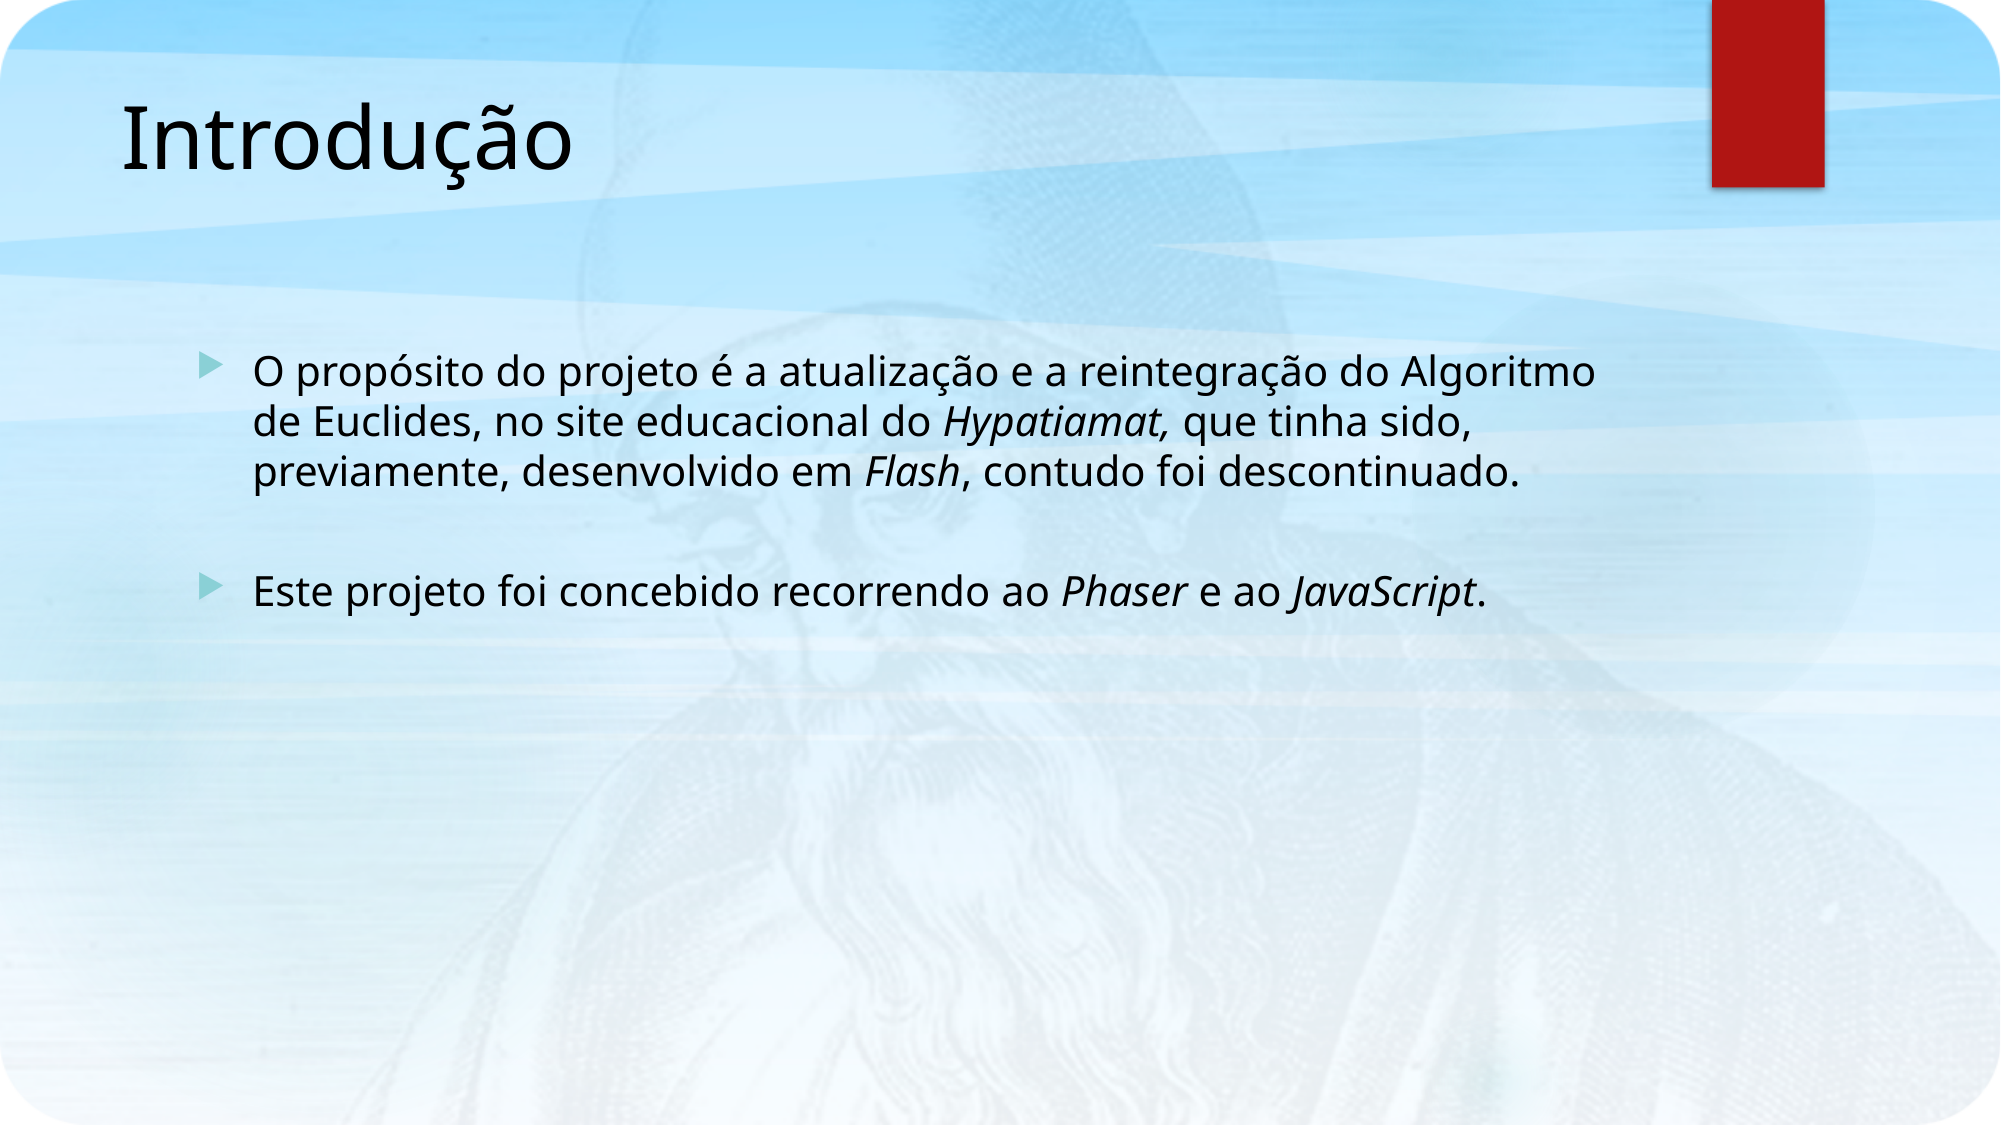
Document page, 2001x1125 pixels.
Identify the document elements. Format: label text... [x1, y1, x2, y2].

title Introdução [106, 74, 1649, 304]
list O propósito do projeto é a atualização e a reintegração do Algoritmo de Euclides, no site educacional do Hypatiamat, que tinha sido, previamente, desenvolvido em Flash, contudo foi descontinuado. Este projeto foi concebido recorrendo ao Phaser e ao JavaScript. [181, 336, 1649, 1025]
picture [0, 0, 2001, 1125]
